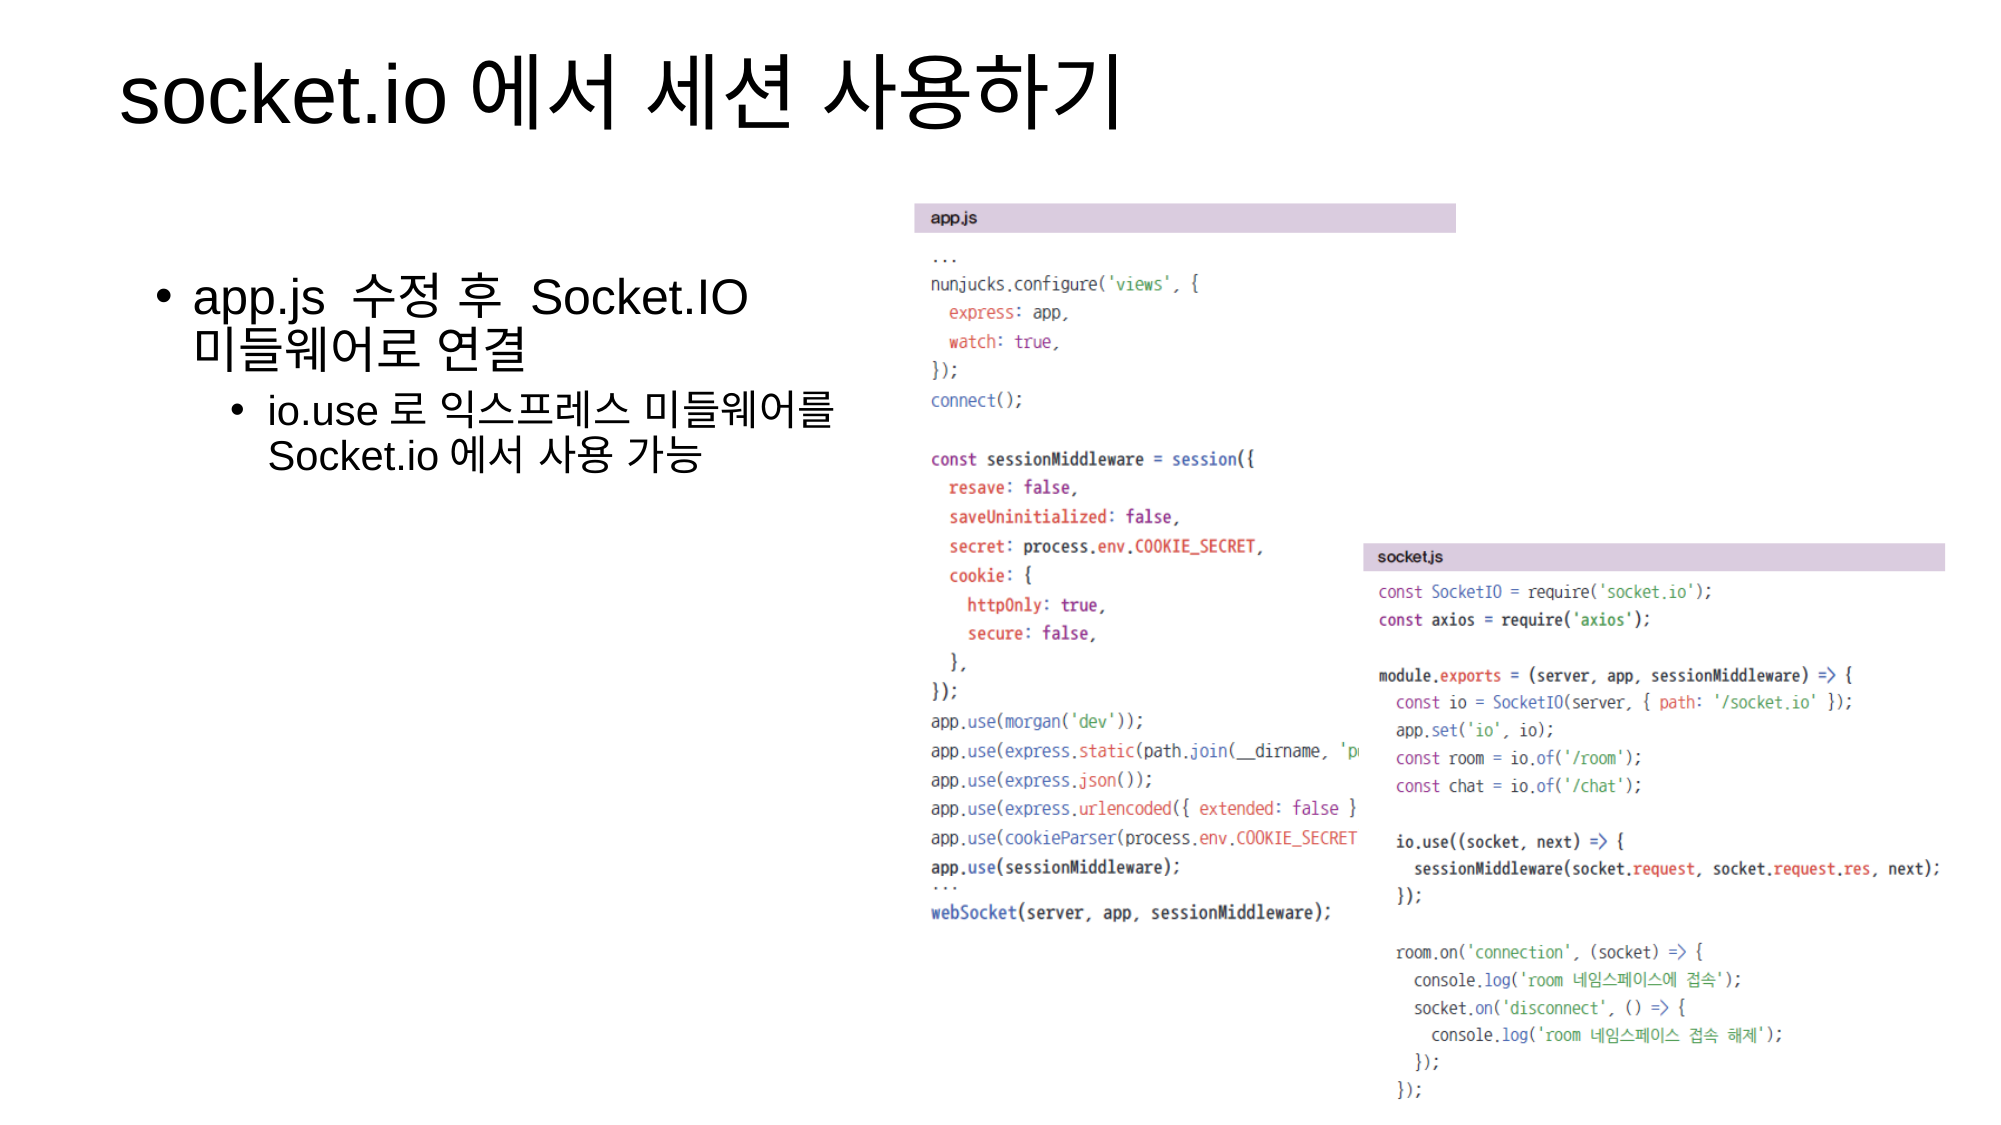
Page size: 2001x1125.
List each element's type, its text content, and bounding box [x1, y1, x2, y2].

text_box socket.io에서 세션 사용하기 [105, 44, 1831, 262]
picture [911, 200, 1946, 1112]
text_box app.js 수정 후 Socket.IO 미들웨어로 연결 io.use로 익스프레스 미들웨어를 Socket.io에서 사용 가능 [140, 263, 886, 1078]
